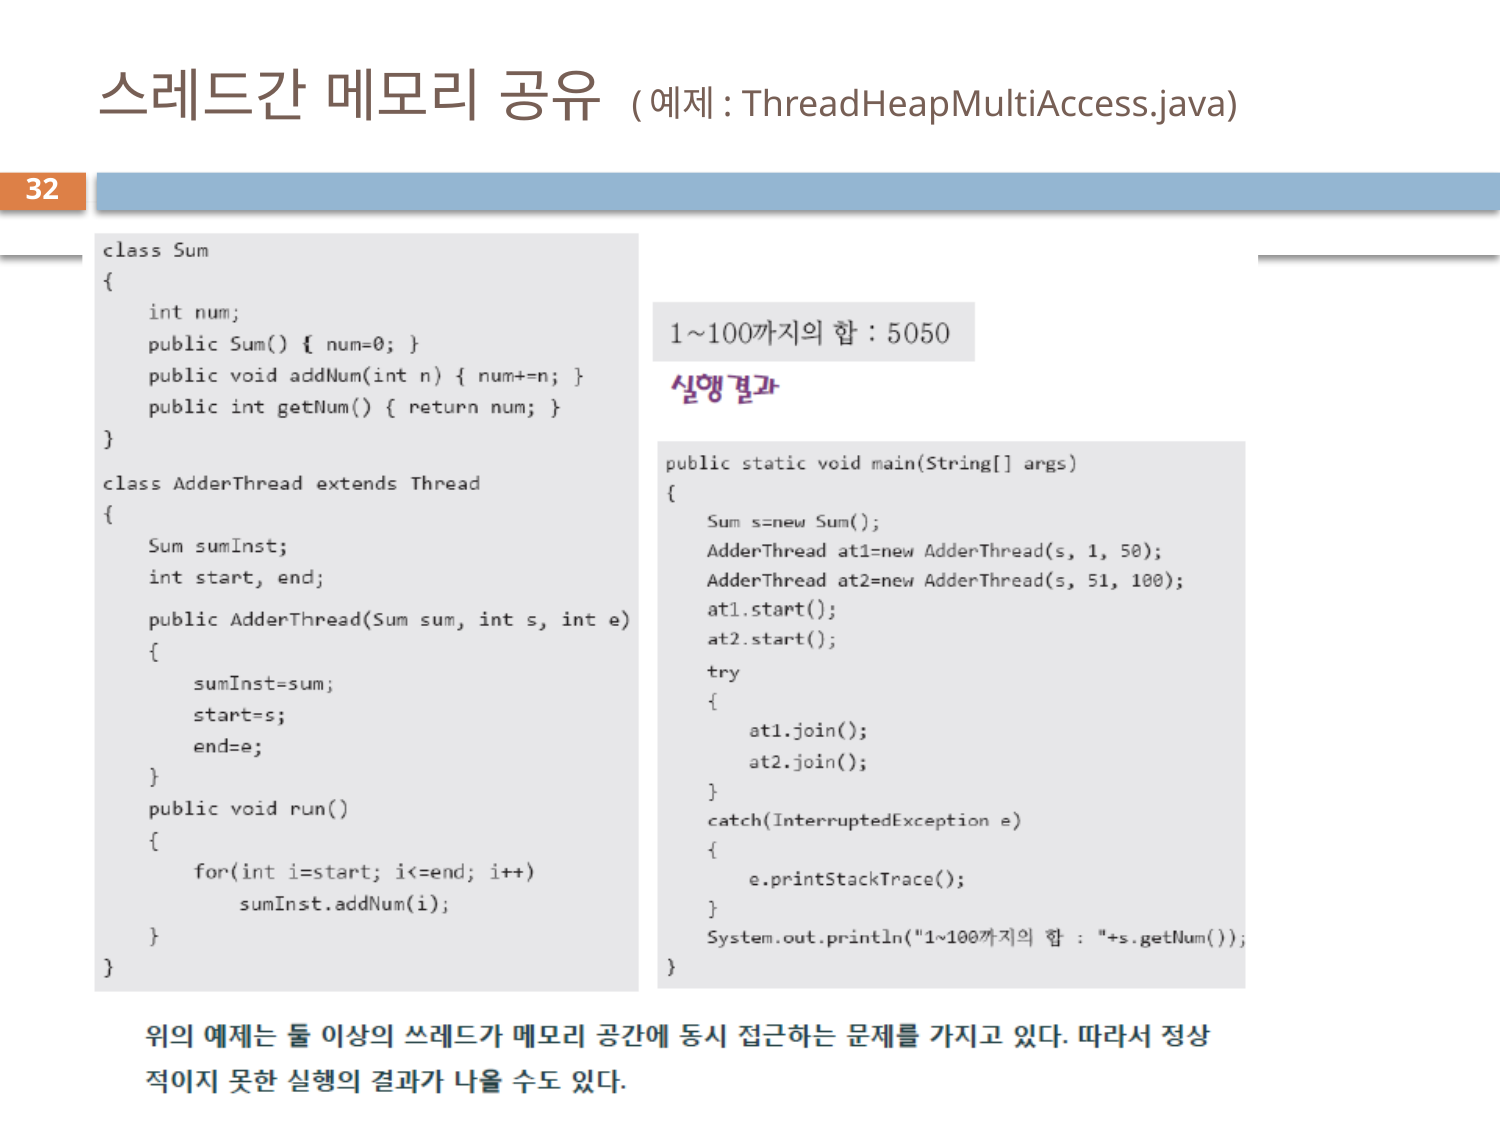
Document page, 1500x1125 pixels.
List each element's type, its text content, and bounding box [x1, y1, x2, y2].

slide_number 32 [0, 170, 87, 211]
picture [82, 229, 1259, 1103]
title 스레드간 메모리 공유 (예제: ThreadHeapMultiAccess.java) [82, 37, 1420, 149]
